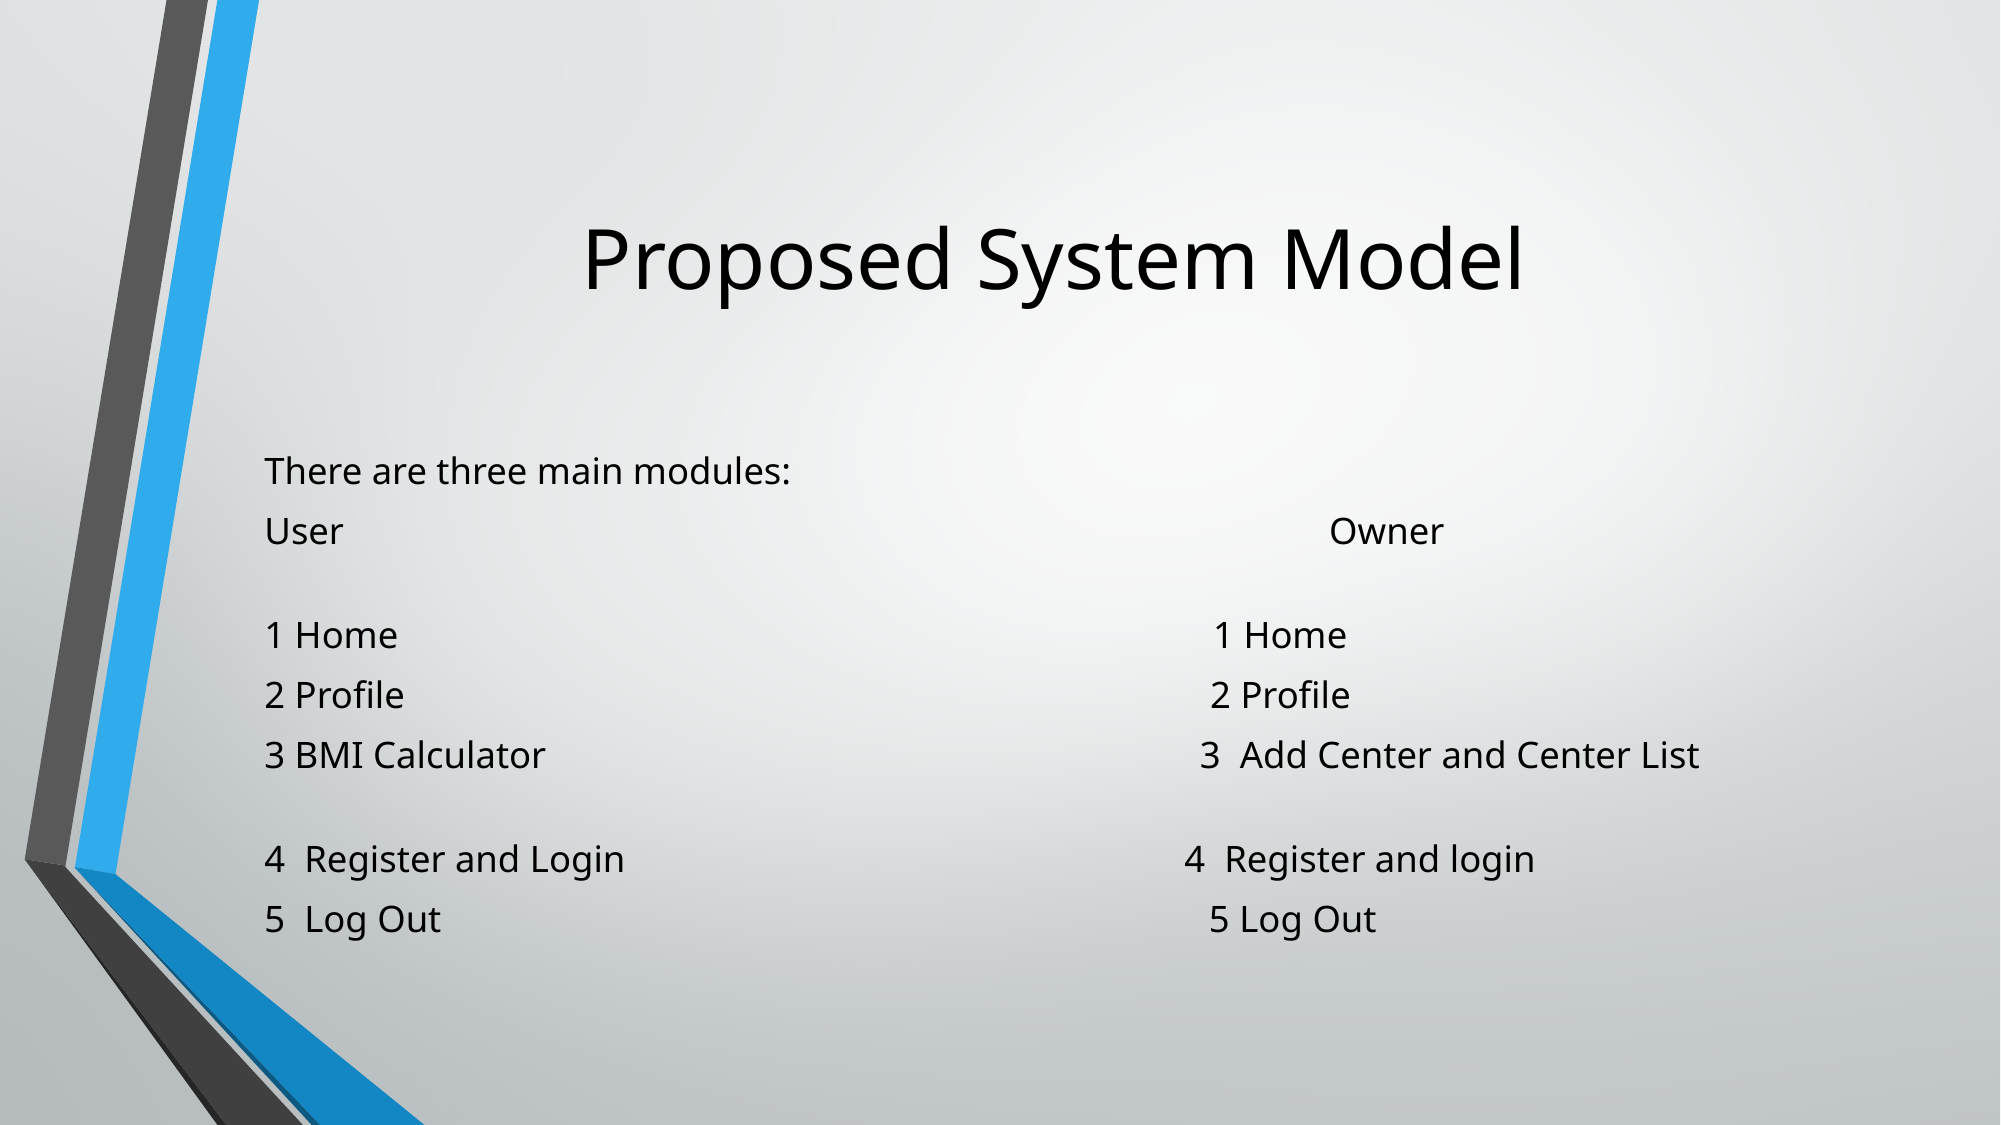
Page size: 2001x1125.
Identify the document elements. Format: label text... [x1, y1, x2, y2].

title Proposed System Model [243, 112, 1887, 400]
list There are three main modules: User Owner 1 Home 1 Home 2 Profile 2 Profile 3 BMI Calculator 3 Add Center and Center List 4 Register and Login 4 Register and login 5 Log Out 5 Log Out [243, 437, 1887, 950]
